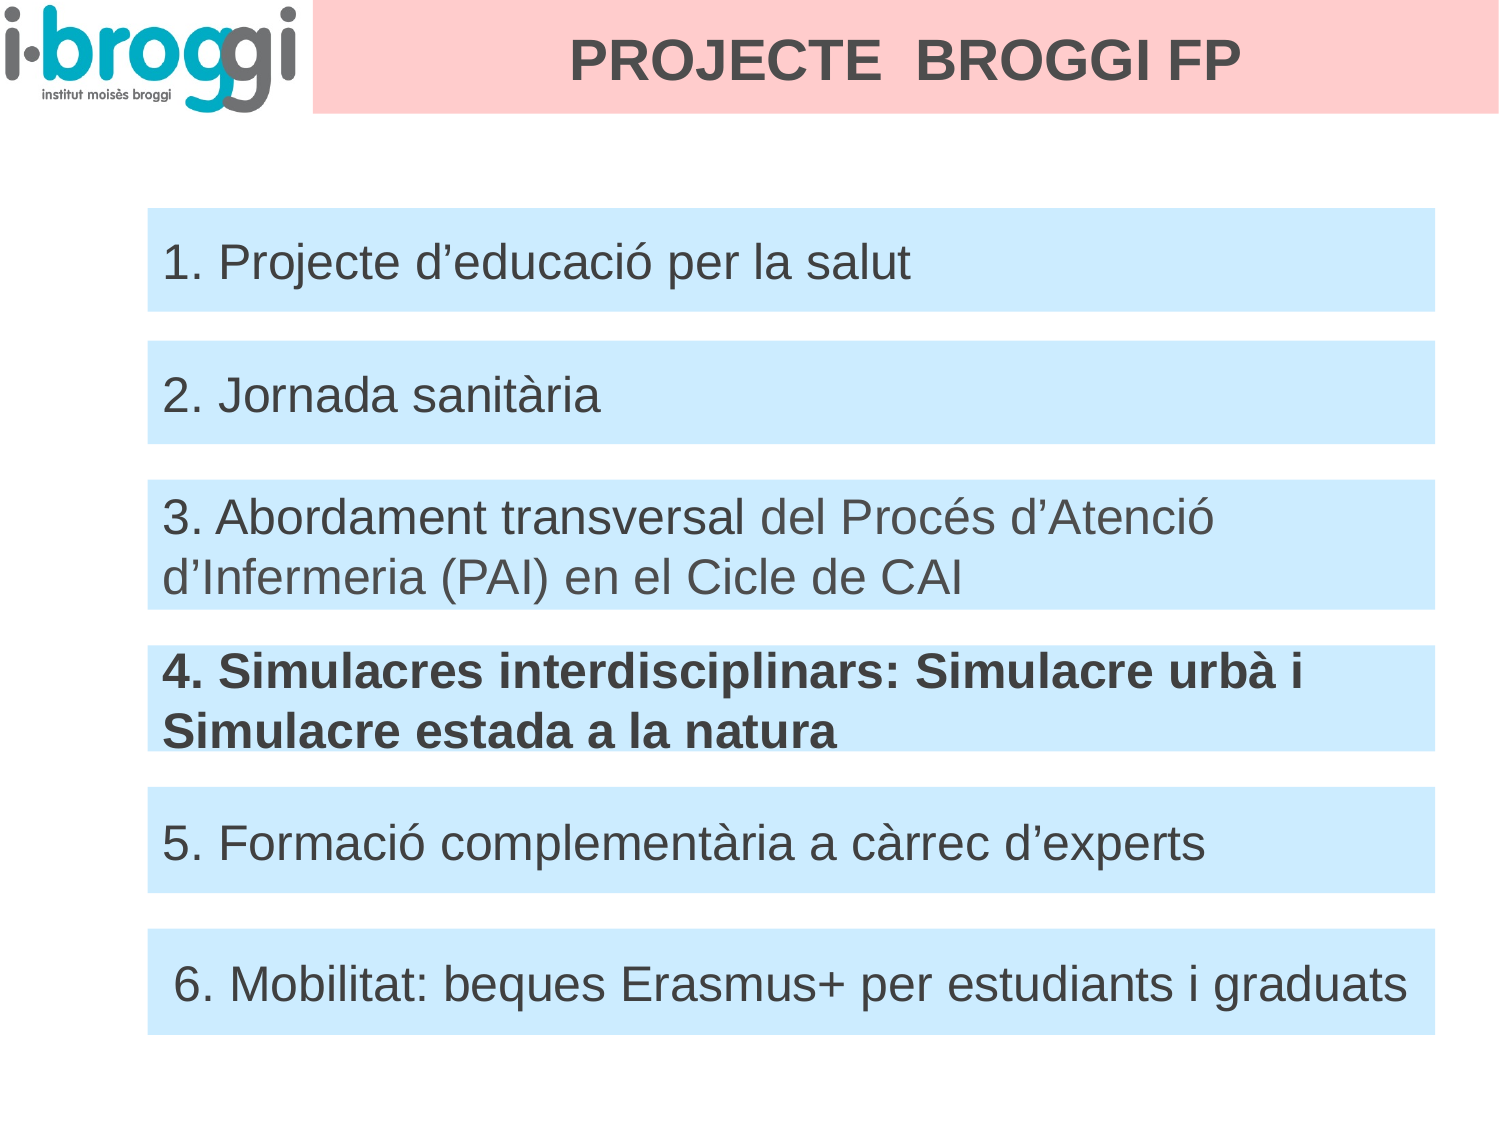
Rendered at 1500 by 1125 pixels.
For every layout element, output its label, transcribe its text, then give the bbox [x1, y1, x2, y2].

text_box 1. Projecte d’educació per la salut [147, 208, 1436, 312]
text_box 2. Jornada sanitària [147, 340, 1436, 445]
text_box 4. Simulacres interdisciplinars: Simulacre urbà i Simulacre estada a la natura [147, 645, 1436, 752]
text_box 5. Formació complementària a càrrec d’experts [147, 786, 1436, 894]
text_box 3. Abordament transversal del Procés d’Atenció d’Infermeria (PAI) en el Cicle de CAI [147, 479, 1436, 610]
text_box PROJECTE BROGGI FP [312, 0, 1499, 114]
text_box 6. Mobilitat: beques Erasmus+ per estudiants i graduats [147, 928, 1436, 1035]
picture [0, 0, 305, 116]
